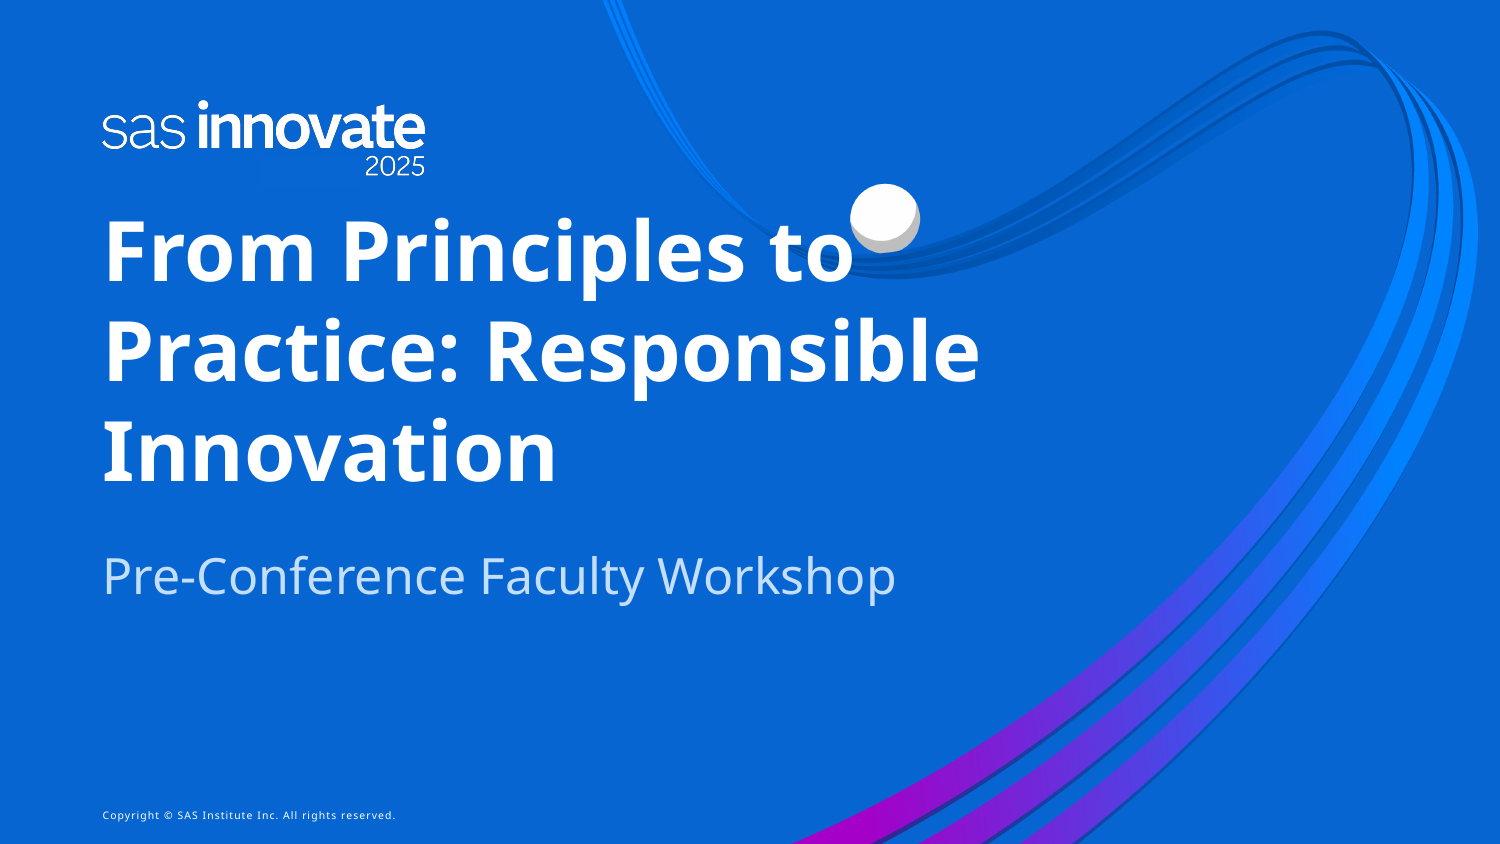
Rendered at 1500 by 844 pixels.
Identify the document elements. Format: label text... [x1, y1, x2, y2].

list Pre-Conference Faculty Workshop [102, 544, 1098, 620]
picture [0, 0, 1500, 844]
title From Principles to Practice: Responsible Innovation [102, 295, 1098, 528]
